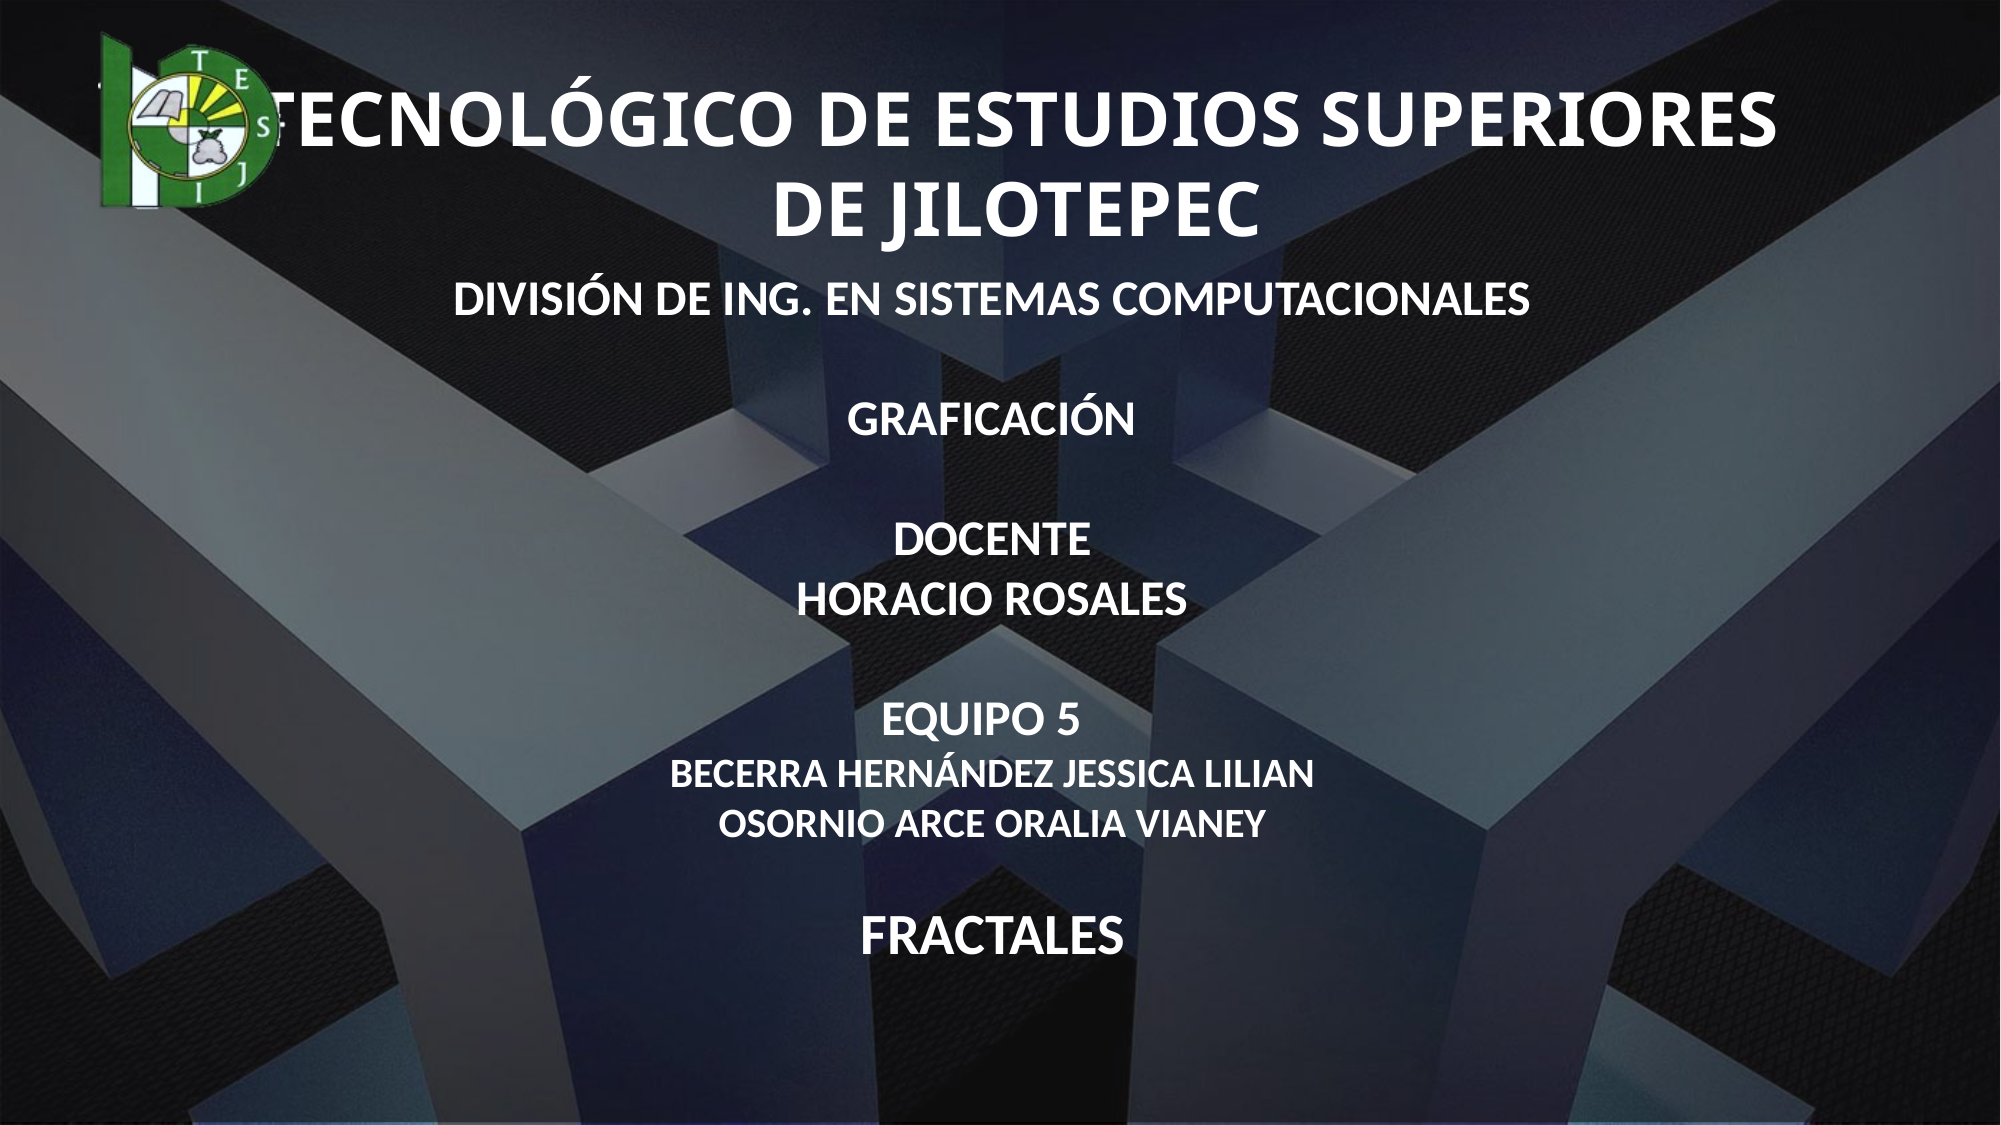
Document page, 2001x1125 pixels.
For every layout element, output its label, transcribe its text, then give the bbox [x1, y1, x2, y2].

text_box DIVISIÓN DE ING. EN SISTEMAS COMPUTACIONALES GRAFICACIÓN DOCENTE HORACIO ROSALES EQUIPO 5 BECERRA HERNÁNDEZ JESSICA LILIAN OSORNIO ARCE ORALIA VIANEY FRACTALES [152, 258, 1848, 1114]
text_box TECNOLÓGICO DE ESTUDIOS SUPERIORES DE JILOTEPEC [237, 2, 1810, 321]
picture [98, 29, 292, 219]
text_box [0, 0, 2000, 1124]
picture [0, 0, 2001, 1125]
